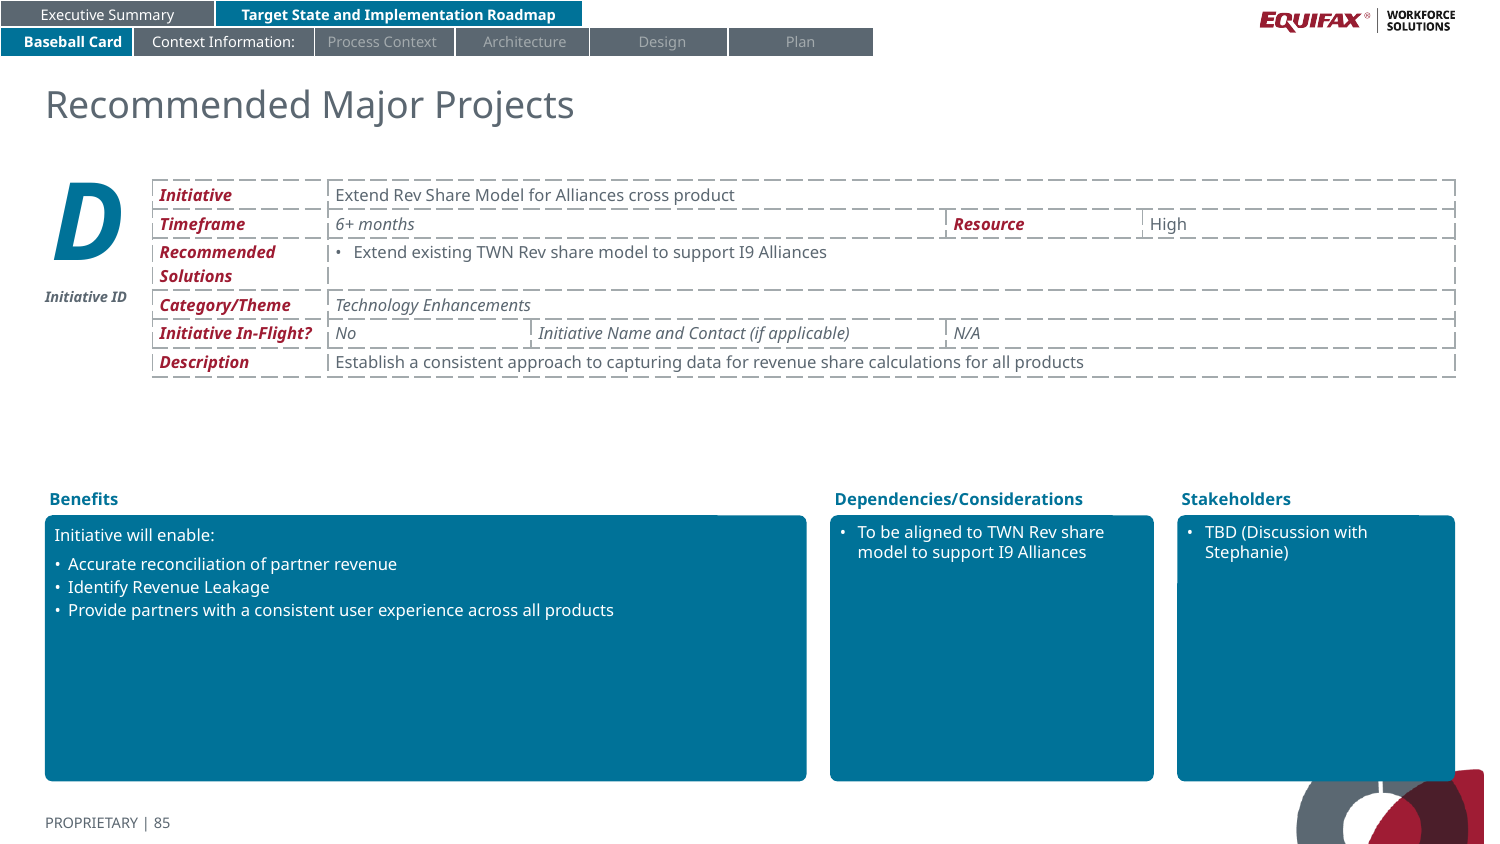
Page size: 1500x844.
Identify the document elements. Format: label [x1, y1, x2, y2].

picture [0, 0, 1500, 844]
text_box [830, 488, 1154, 509]
text_box [44, 152, 143, 311]
text_box [1177, 488, 1368, 509]
text_box [1177, 515, 1456, 782]
table_cell [152, 222, 1455, 377]
text_box [44, 515, 807, 782]
title [45, 81, 1455, 222]
text_box [0, 0, 874, 57]
text_box [44, 488, 375, 509]
text_box [830, 515, 1154, 782]
